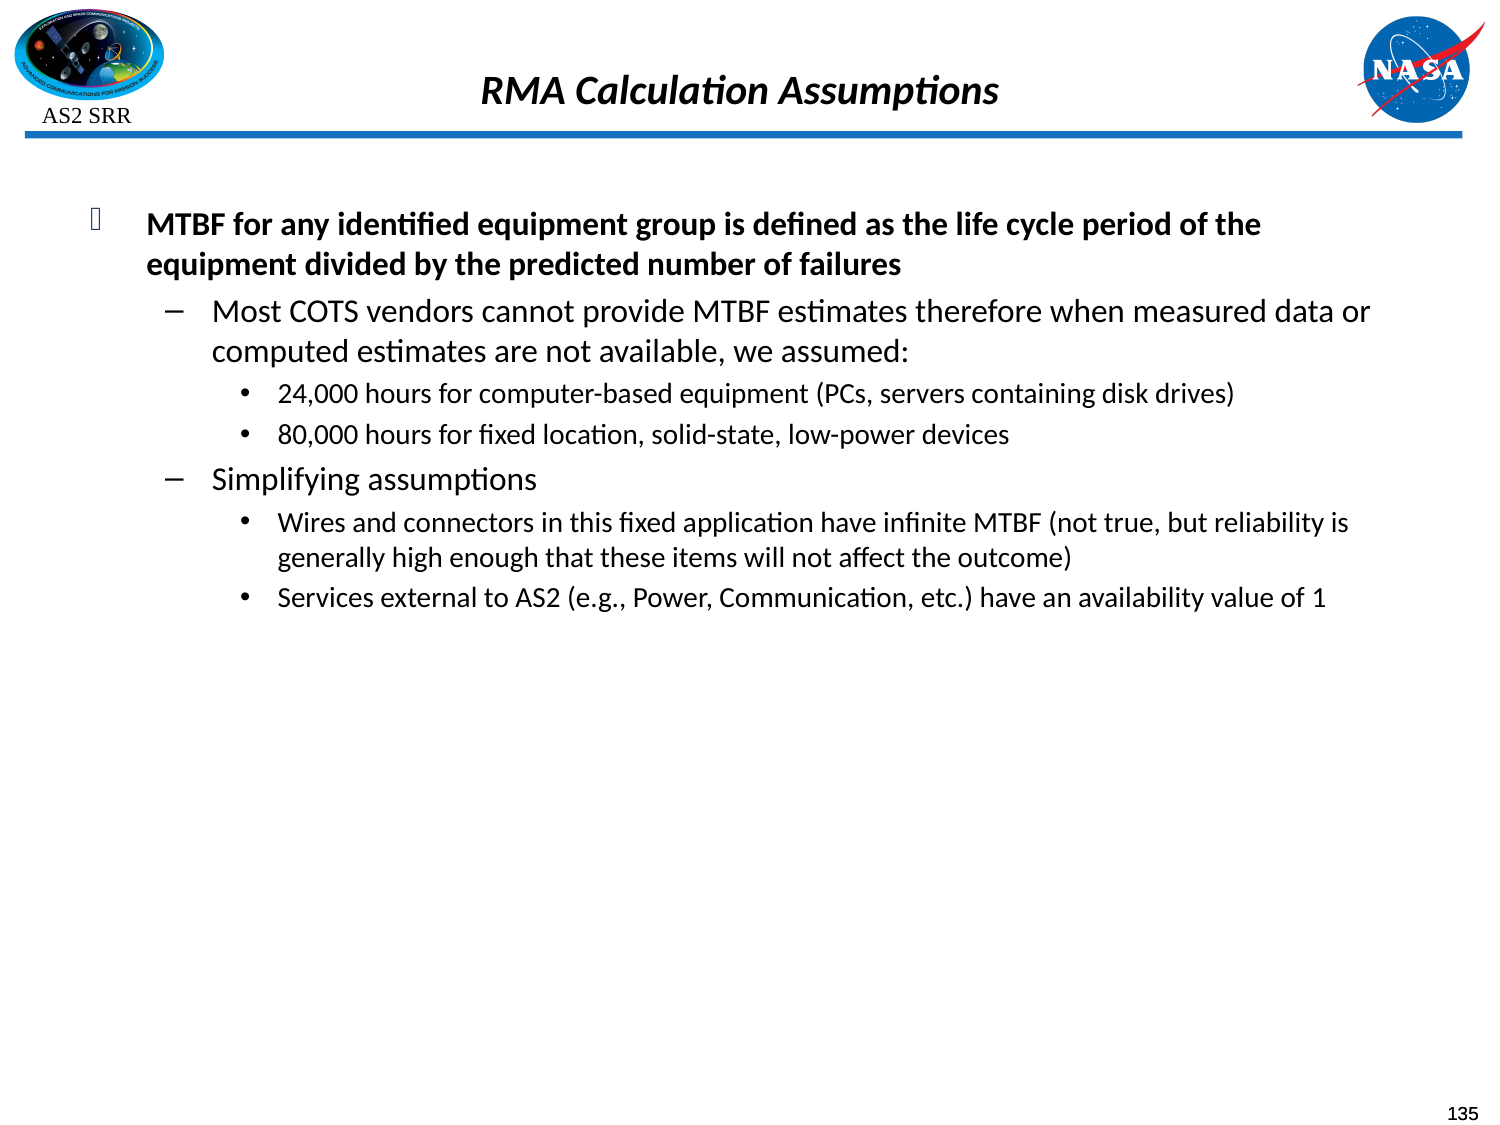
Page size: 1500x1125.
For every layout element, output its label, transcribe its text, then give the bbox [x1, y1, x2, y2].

list MTBF for any identified equipment group is defined as the life cycle period of the equipment divided by the predicted number of failures Most COTS vendors cannot provide MTBF estimates therefore when measured data or computed estimates are not available, we assumed: 24,000 hours for computer-based equipment (PCs, servers containing disk drives) 80,000 hours for fixed location, solid-state, low-power devices Simplifying assumptions Wires and connectors in this fixed application have infinite MTBF (not true, but reliability is generally high enough that these items will not affect the outcome) Services external to AS2 (e.g., Power, Communication, etc.) have an availability value of 1 [74, 194, 1426, 1013]
picture [0, 4, 174, 106]
picture [1340, 3, 1500, 137]
title RMA Calculation Assumptions [199, 19, 1281, 121]
